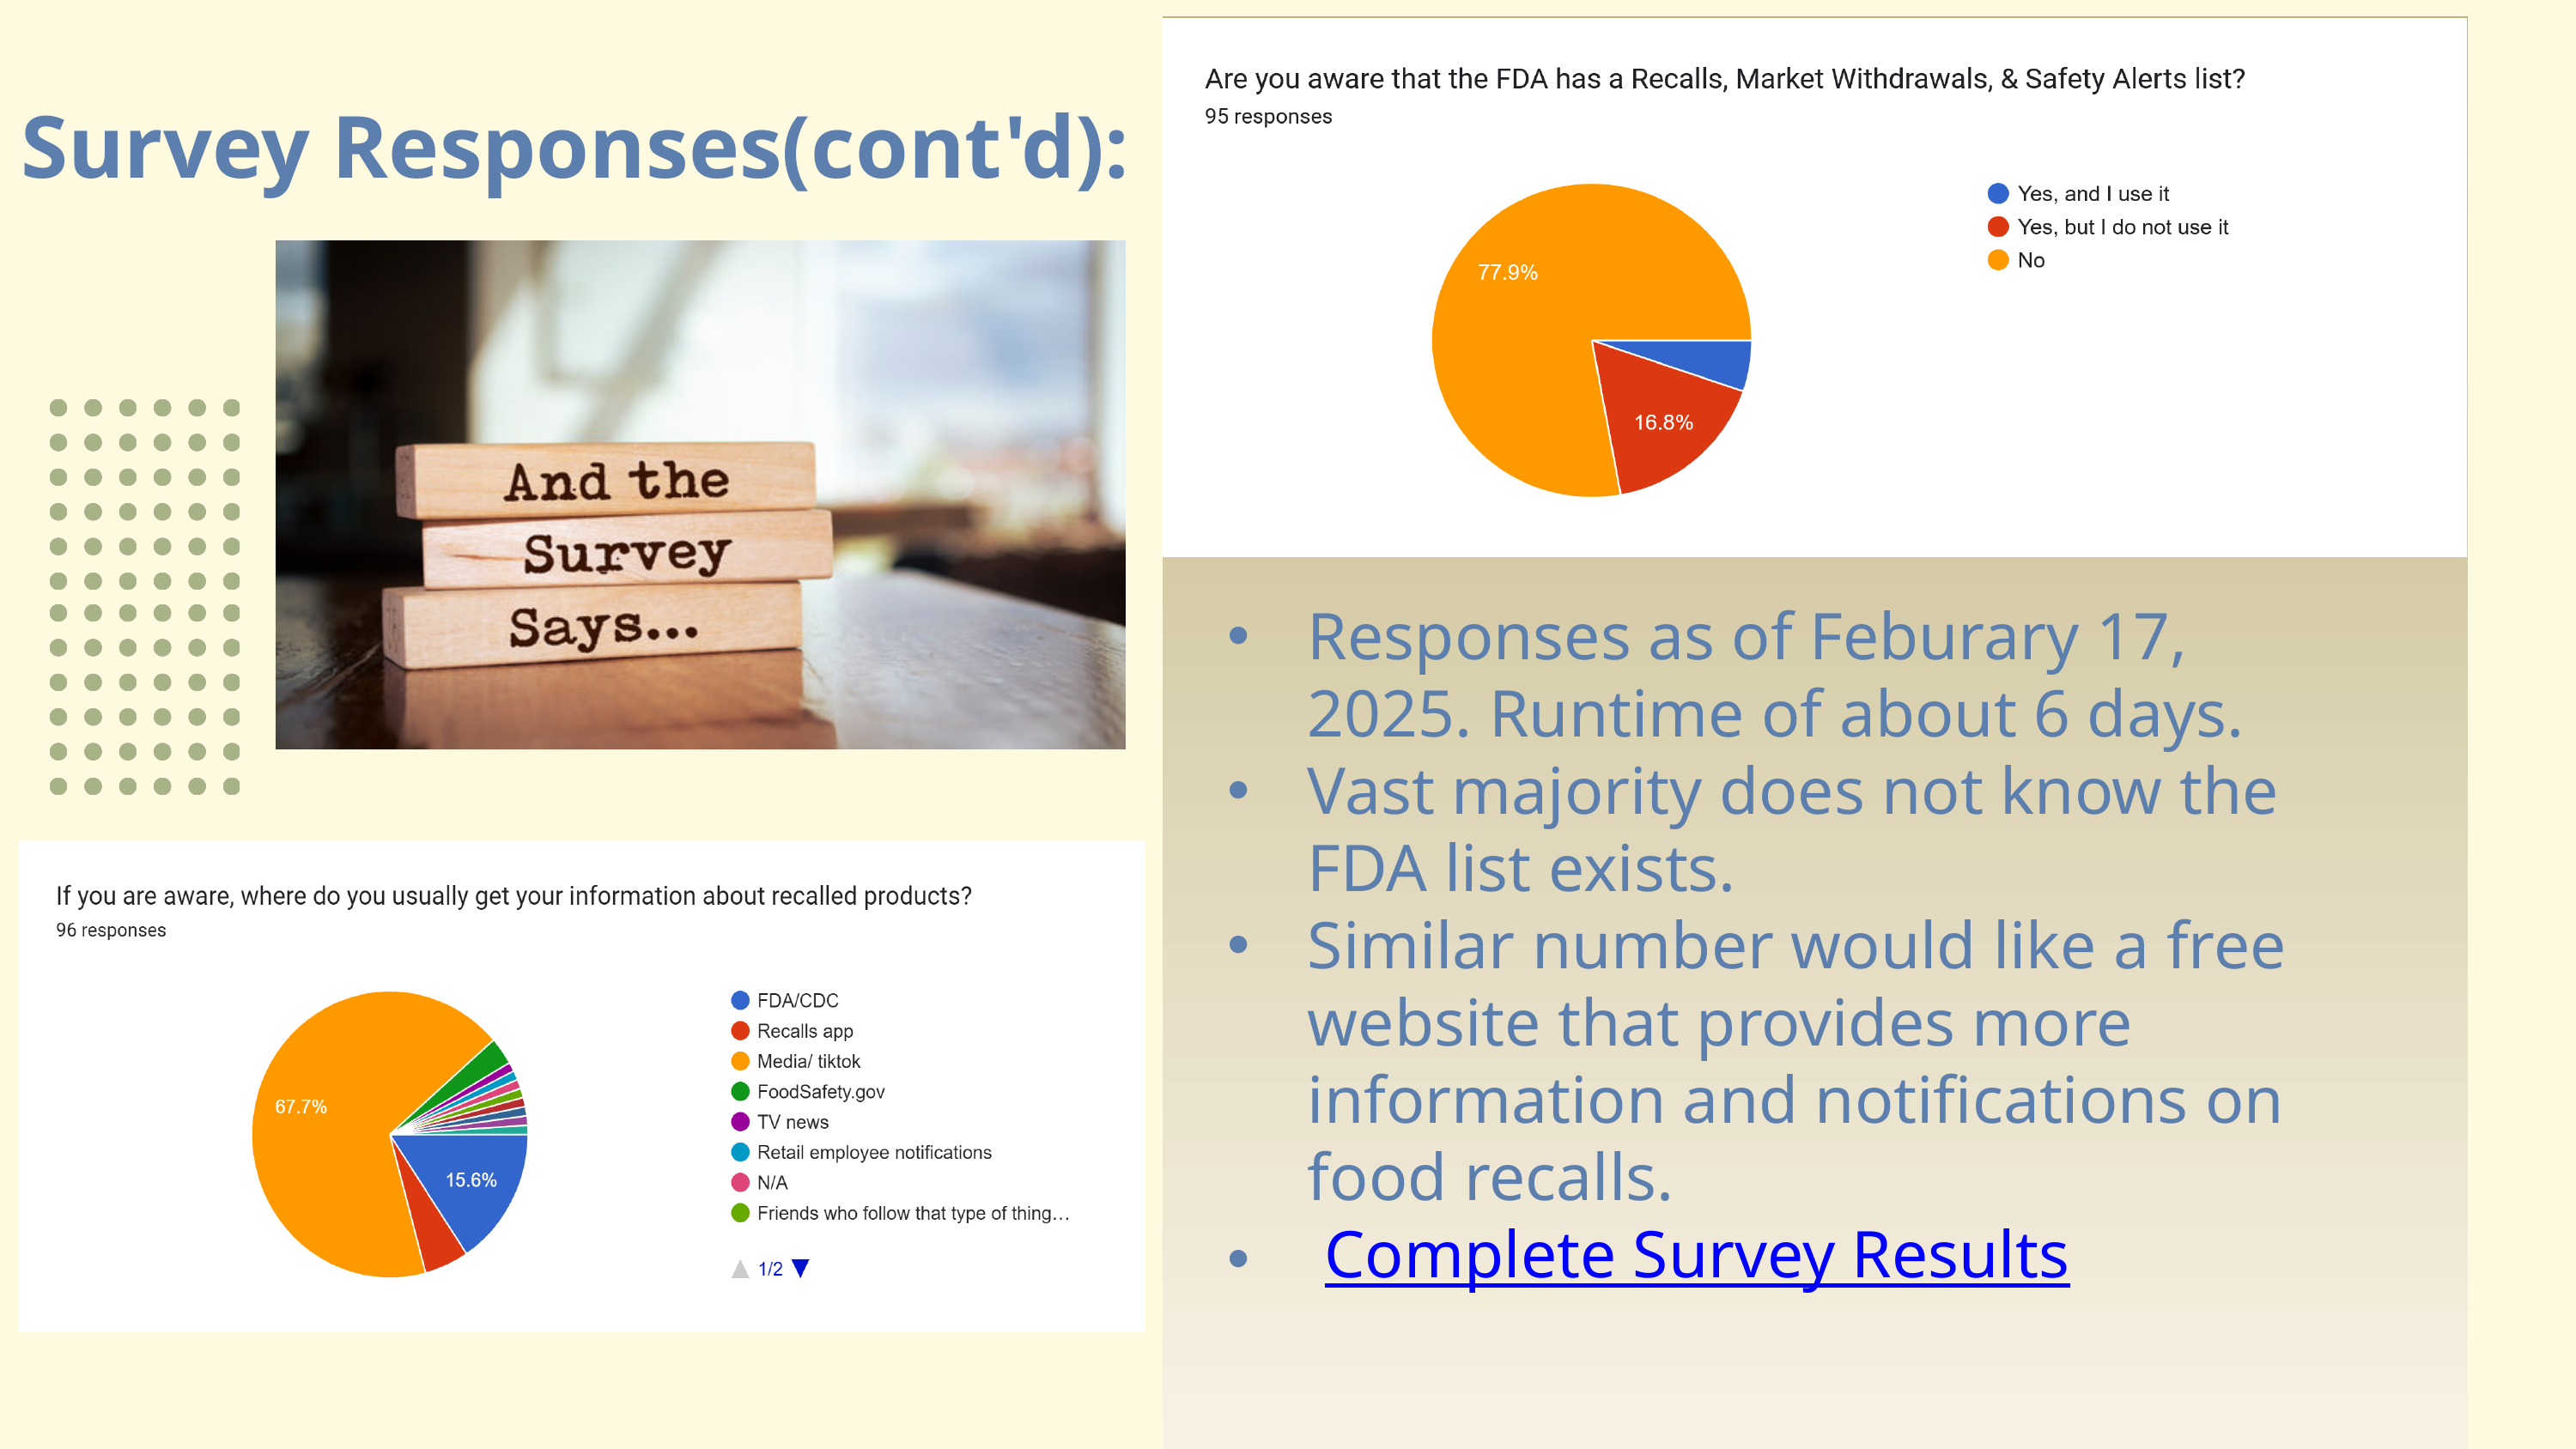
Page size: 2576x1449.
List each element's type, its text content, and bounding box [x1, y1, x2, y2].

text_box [1125, 0, 2469, 1449]
text_box Survey Responses(cont'd): [21, 20, 1121, 196]
text_box [50, 399, 240, 590]
picture [1162, 18, 2468, 557]
text_box [50, 604, 240, 795]
picture [19, 840, 1145, 1332]
picture [276, 240, 1126, 749]
